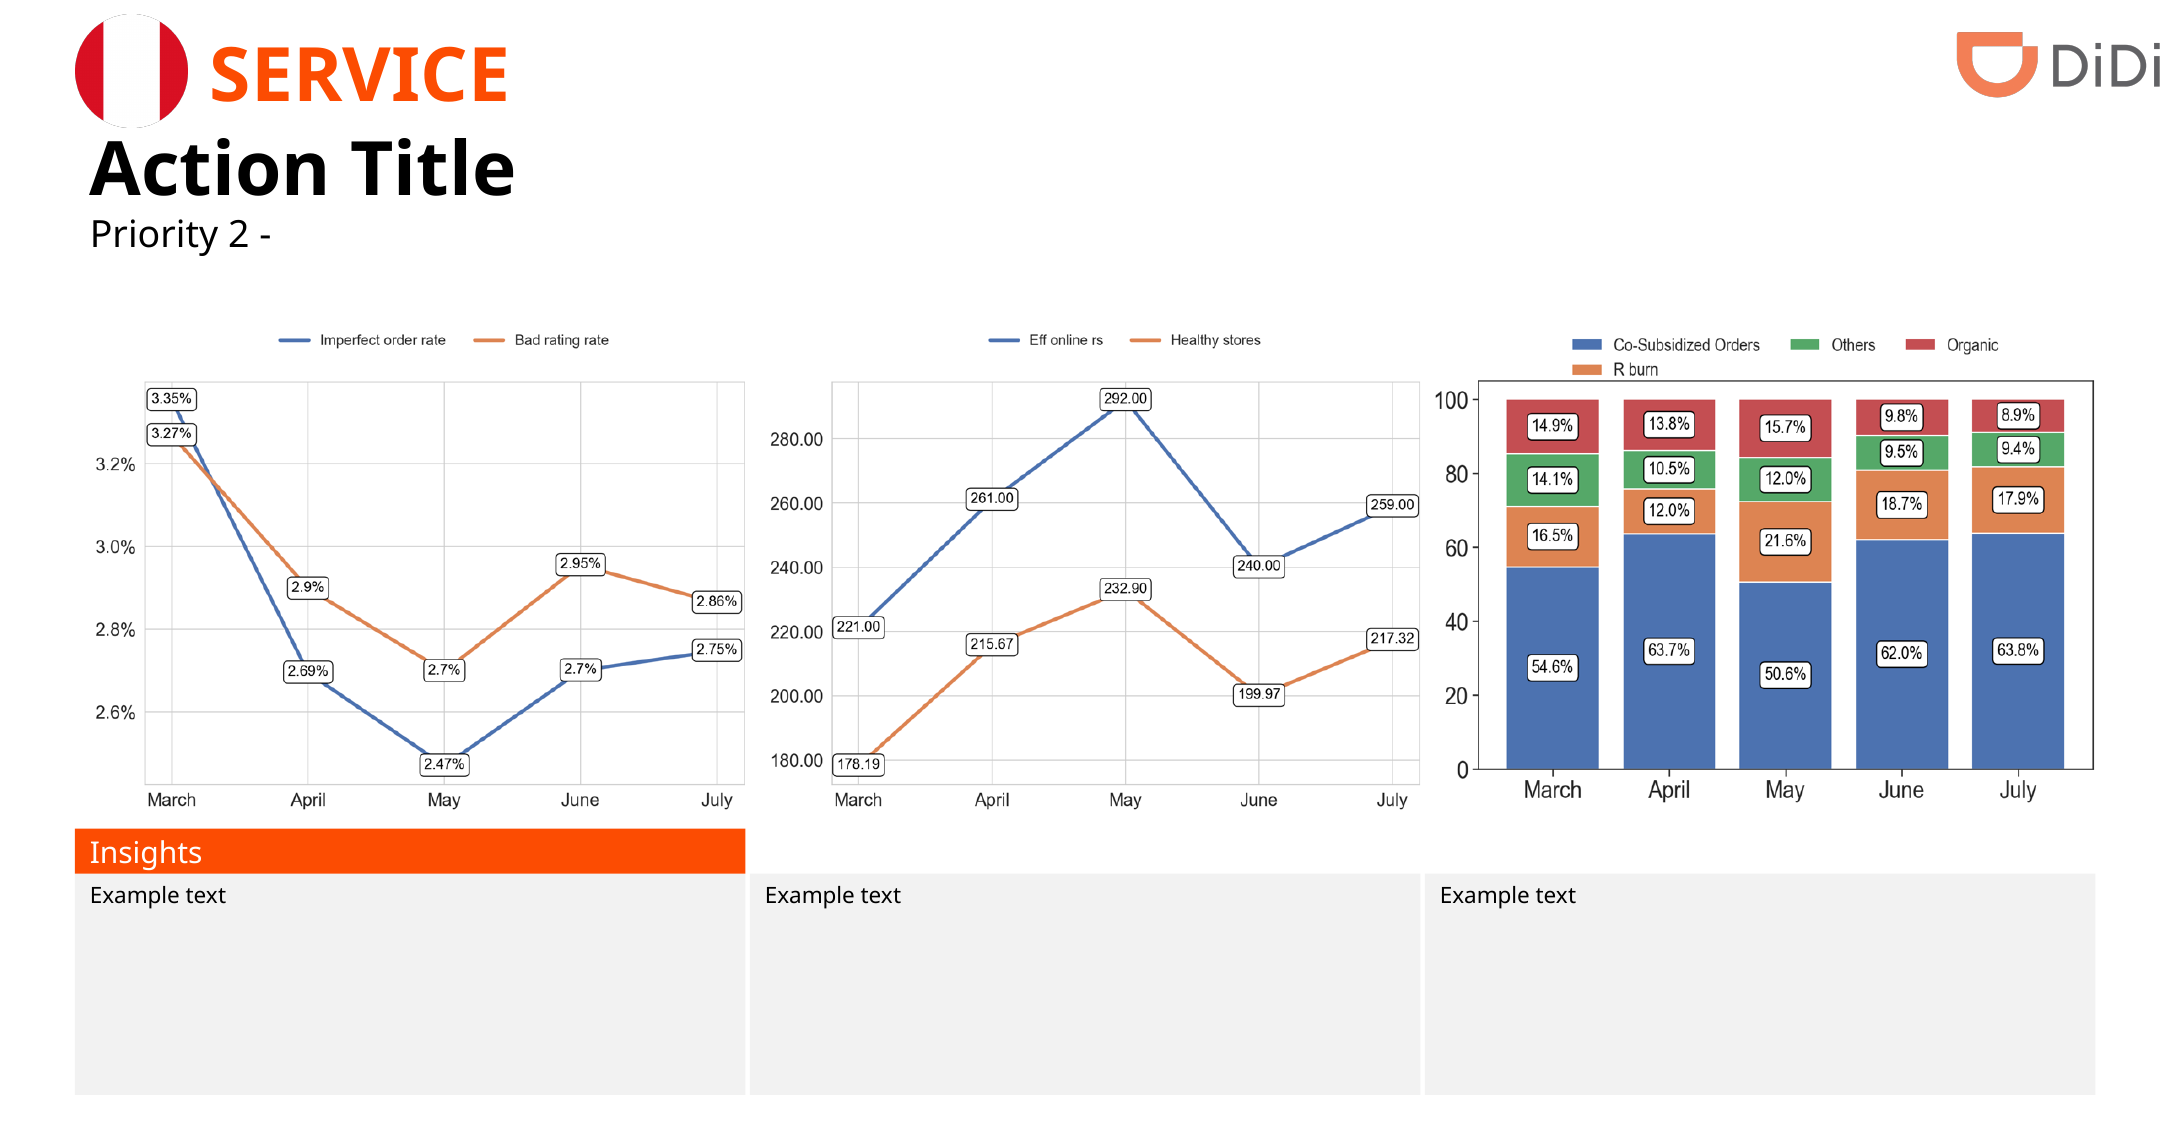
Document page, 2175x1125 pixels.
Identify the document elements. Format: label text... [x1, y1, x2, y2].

picture [74, 14, 188, 128]
text_box Example text [749, 873, 1421, 1095]
text_box Example text [74, 874, 746, 1095]
picture [1949, 1, 2175, 129]
text_box Priority 2 - [74, 202, 2175, 263]
text_box SERVICE [194, 15, 1800, 127]
picture [74, 322, 2101, 829]
text_box Example text [1424, 873, 2096, 1095]
text_box Insights [74, 837, 746, 874]
text_box Action Title [74, 127, 2175, 202]
